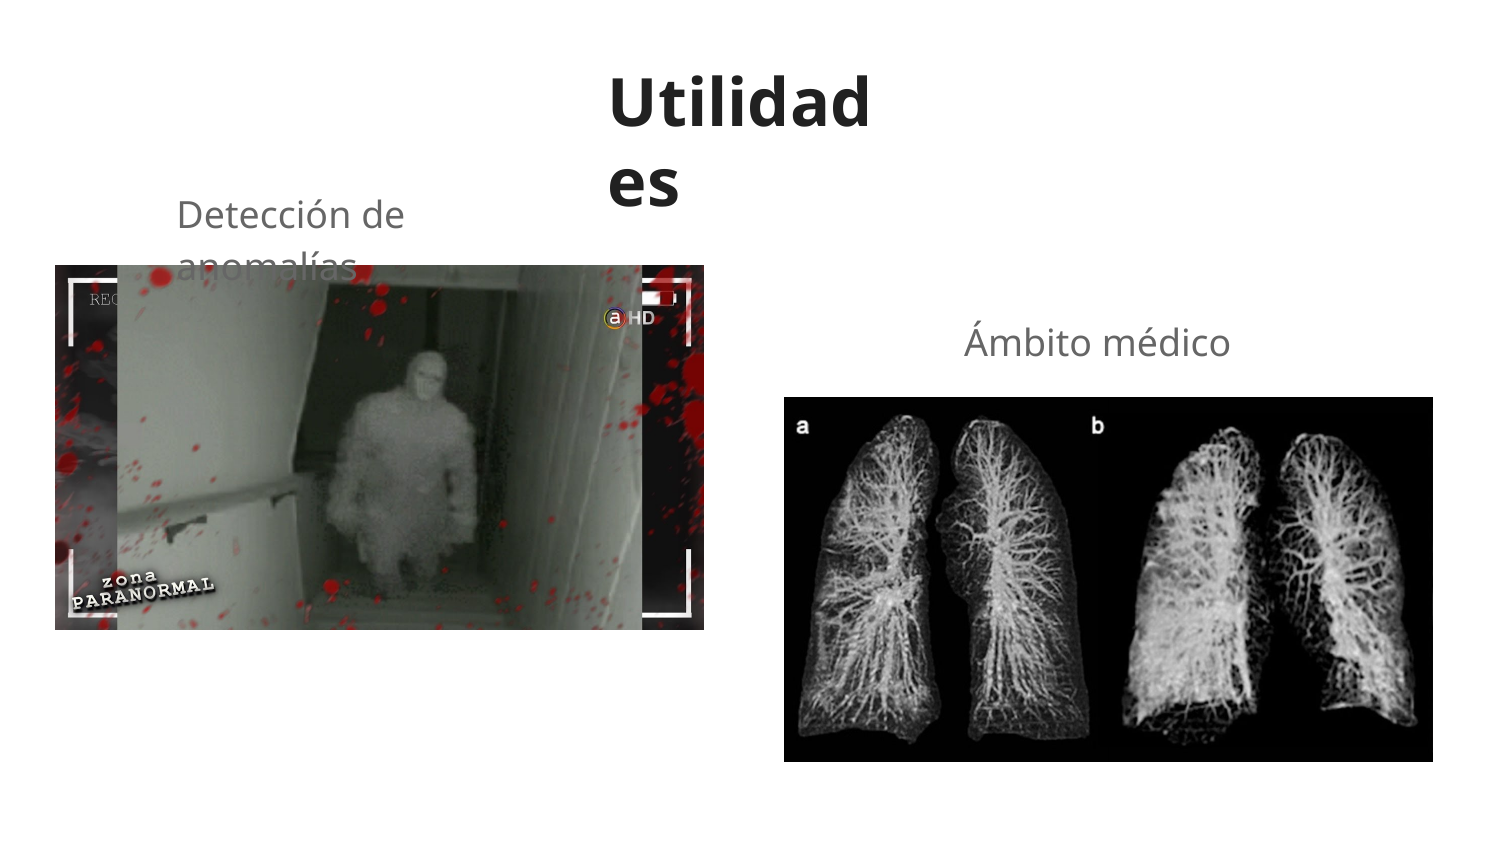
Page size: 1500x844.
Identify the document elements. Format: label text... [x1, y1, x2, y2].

text_box Detección de anomalías [161, 169, 597, 249]
text_box Ámbito médico [907, 296, 1289, 377]
picture [54, 265, 704, 631]
title Utilidades [592, 44, 908, 154]
picture [784, 397, 1433, 762]
